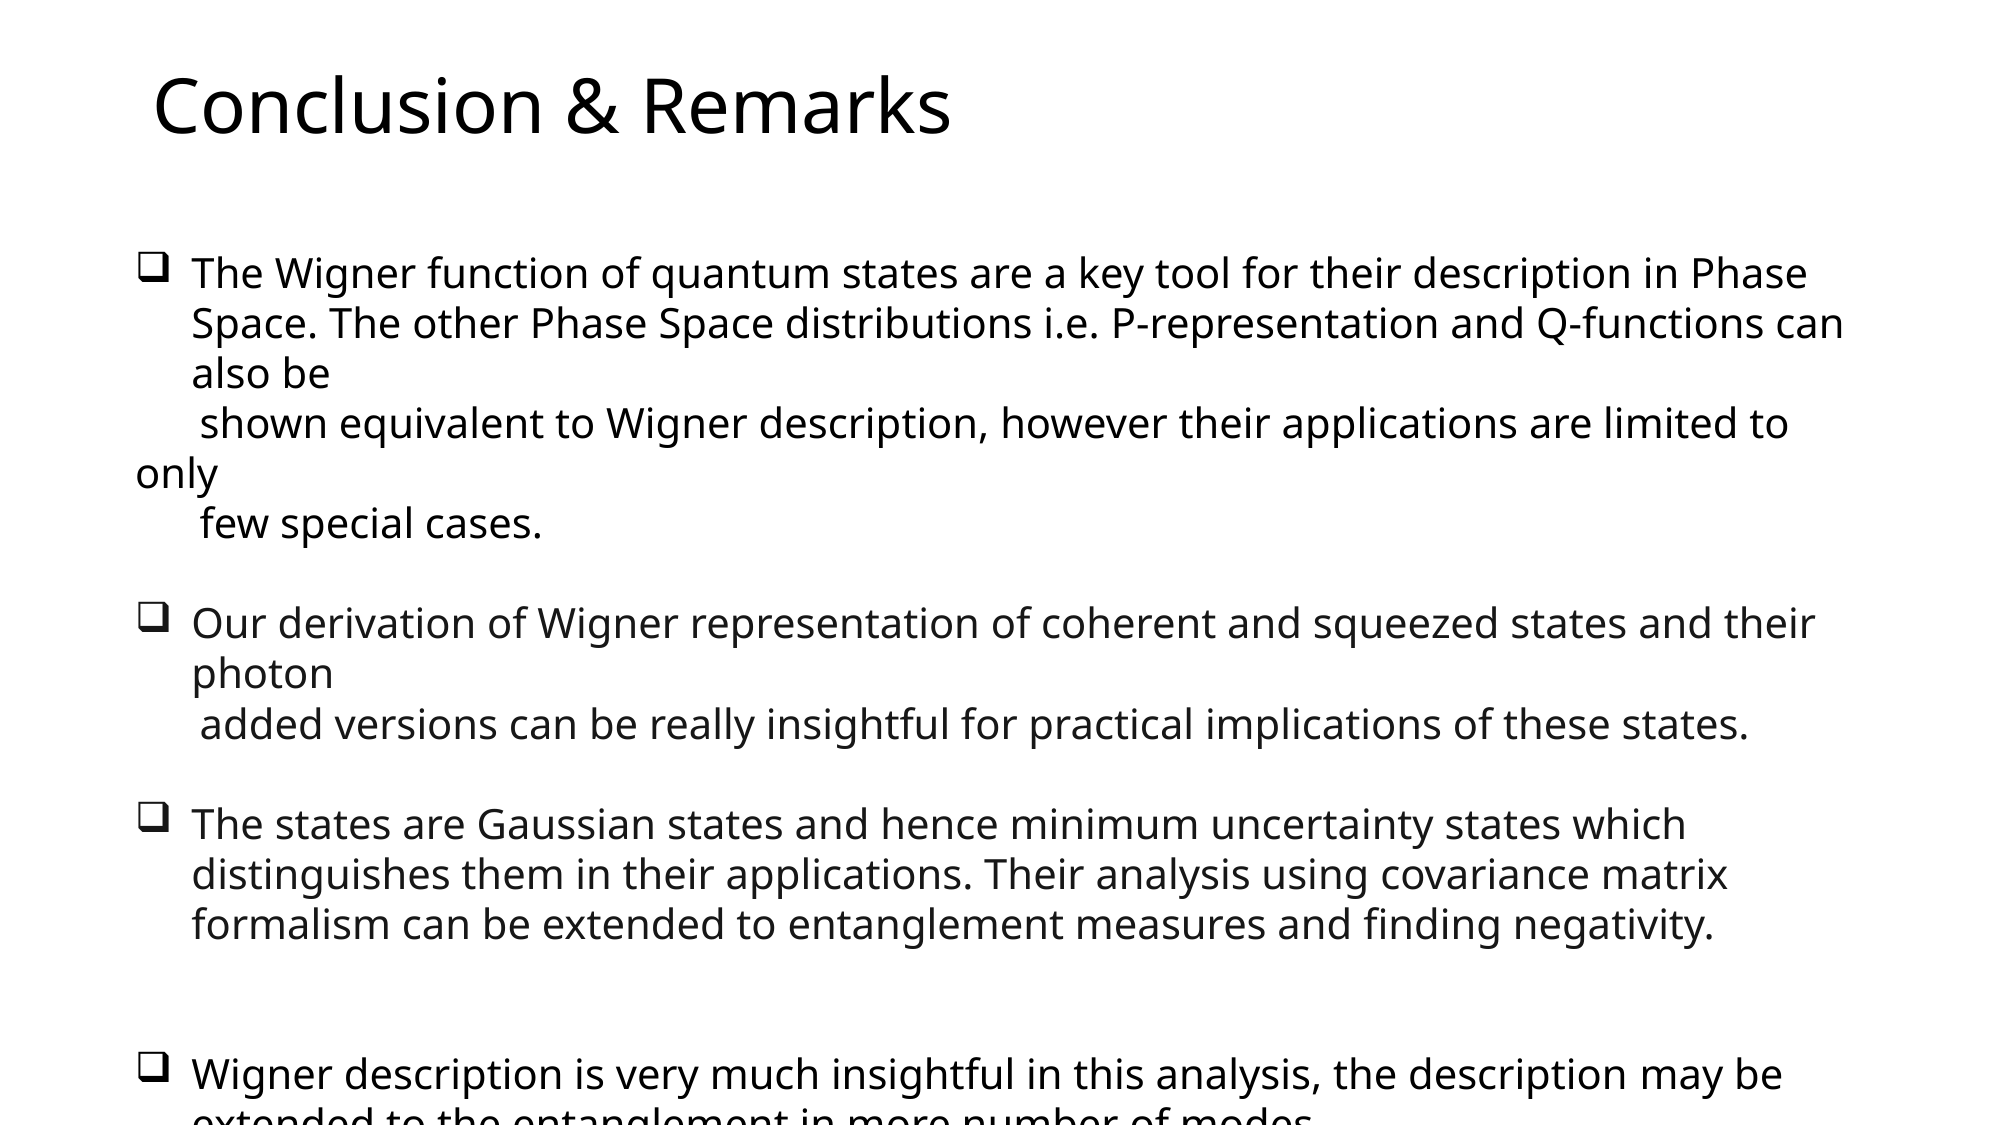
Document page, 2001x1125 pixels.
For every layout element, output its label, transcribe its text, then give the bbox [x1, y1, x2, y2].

title Conclusion & Remarks [137, 59, 1863, 158]
text_box The Wigner function of quantum states are a key tool for their description in Phase Space. The other Phase Space distributions i.e. P-representation and Q-functions can also be shown equivalent to Wigner description, however their applications are limited to only few special cases. Our derivation of Wigner representation of coherent and squeezed states and their photon added versions can be really insightful for practical implications of these states. The states are Gaussian states and hence minimum uncertainty states which distinguishes them in their applications. Their analysis using covariance matrix formalism can be extended to entanglement measures and finding negativity. Wigner description is very much insightful in this analysis, the description may be extended to the entanglement in more number of modes. [120, 189, 1880, 1125]
